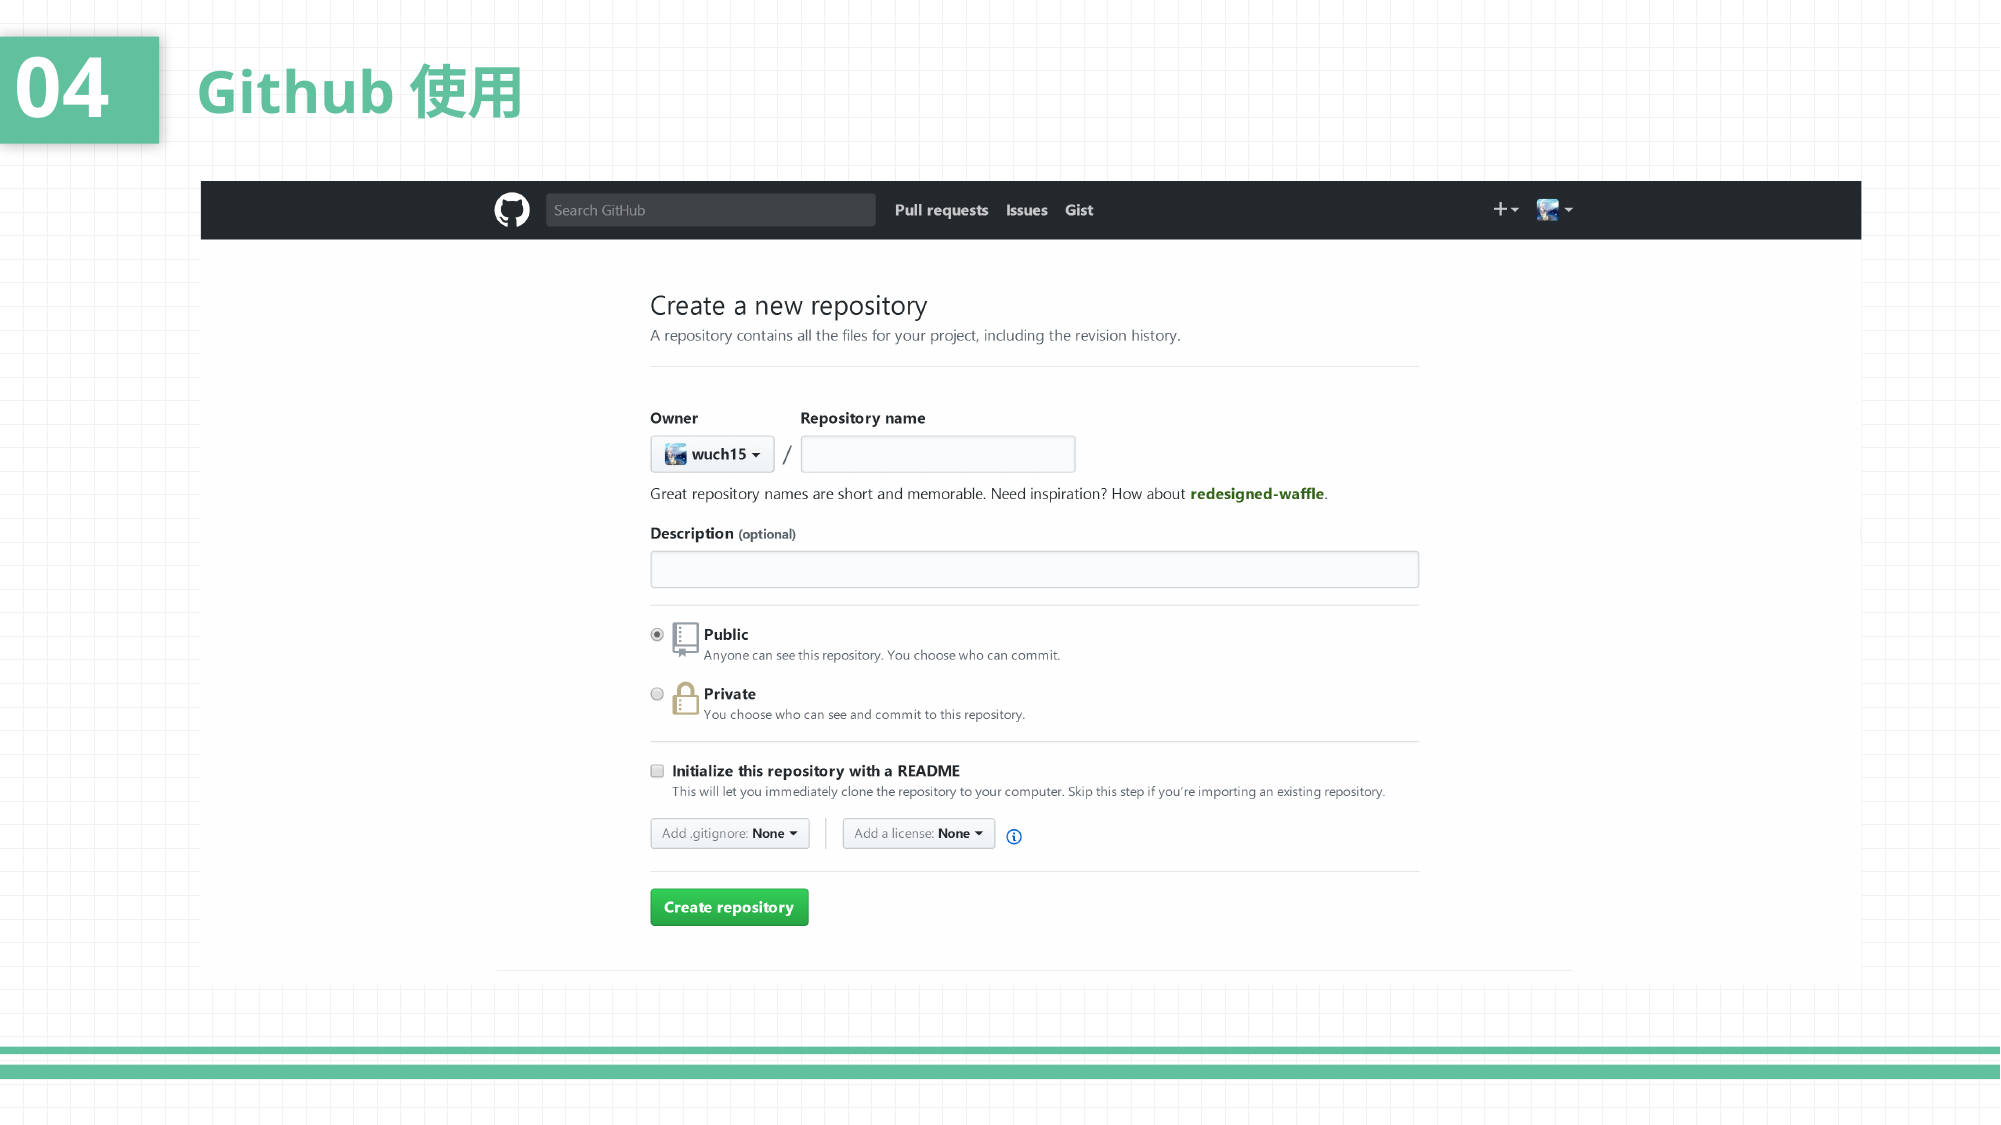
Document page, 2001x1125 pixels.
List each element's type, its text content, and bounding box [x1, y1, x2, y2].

list 04 [0, 36, 160, 144]
picture [200, 180, 1862, 985]
list Github使用 [182, 36, 1238, 144]
